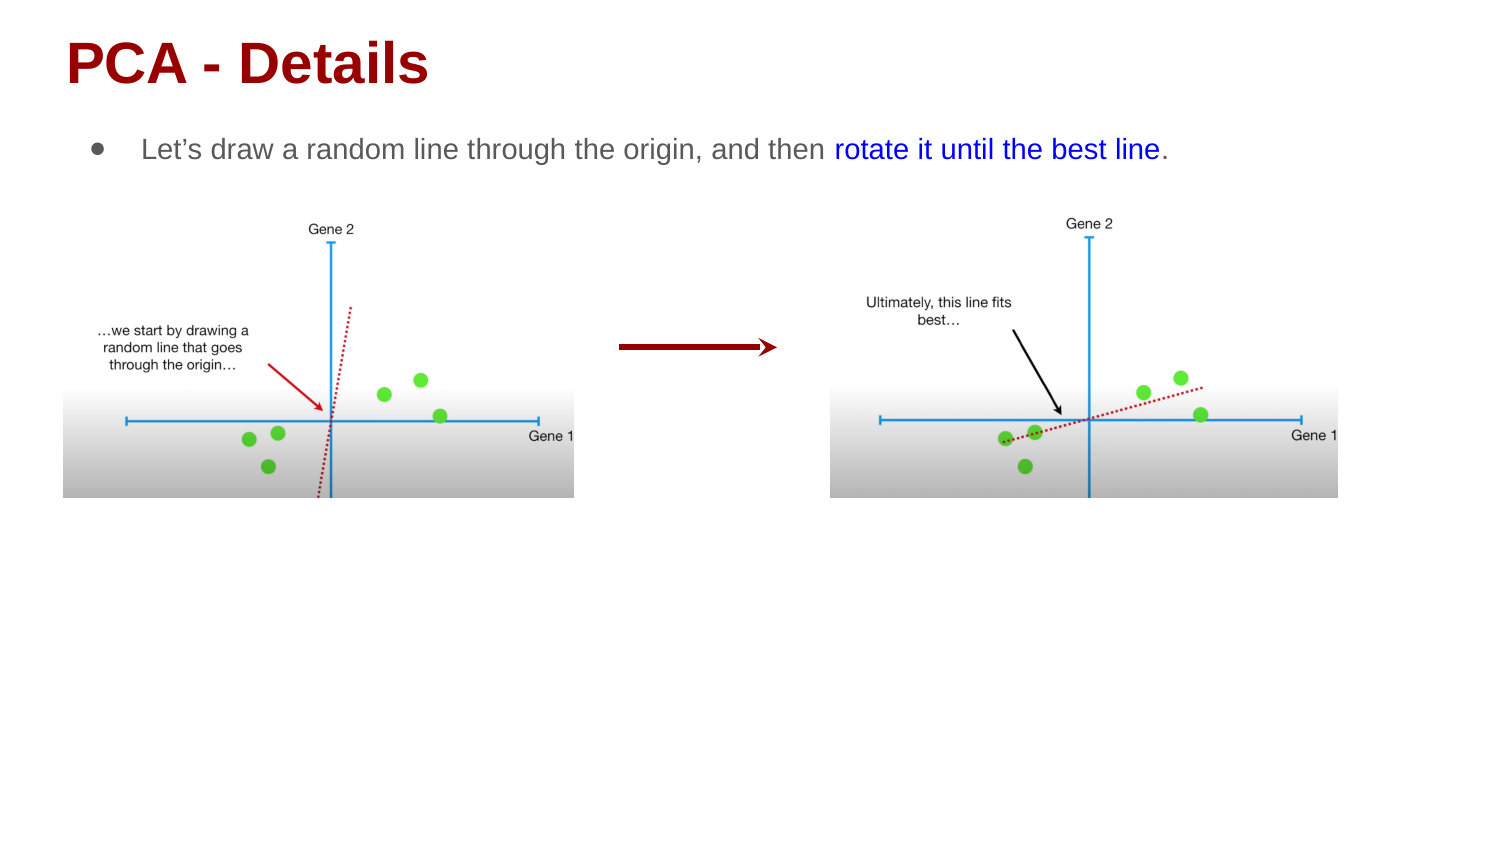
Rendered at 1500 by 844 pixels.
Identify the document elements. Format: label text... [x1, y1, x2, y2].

picture [63, 215, 574, 498]
title PCA - Details [51, 10, 1449, 105]
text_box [618, 215, 1338, 498]
list Let’s draw a random line through the origin, and then rotate it until the best line. [51, 109, 1449, 743]
